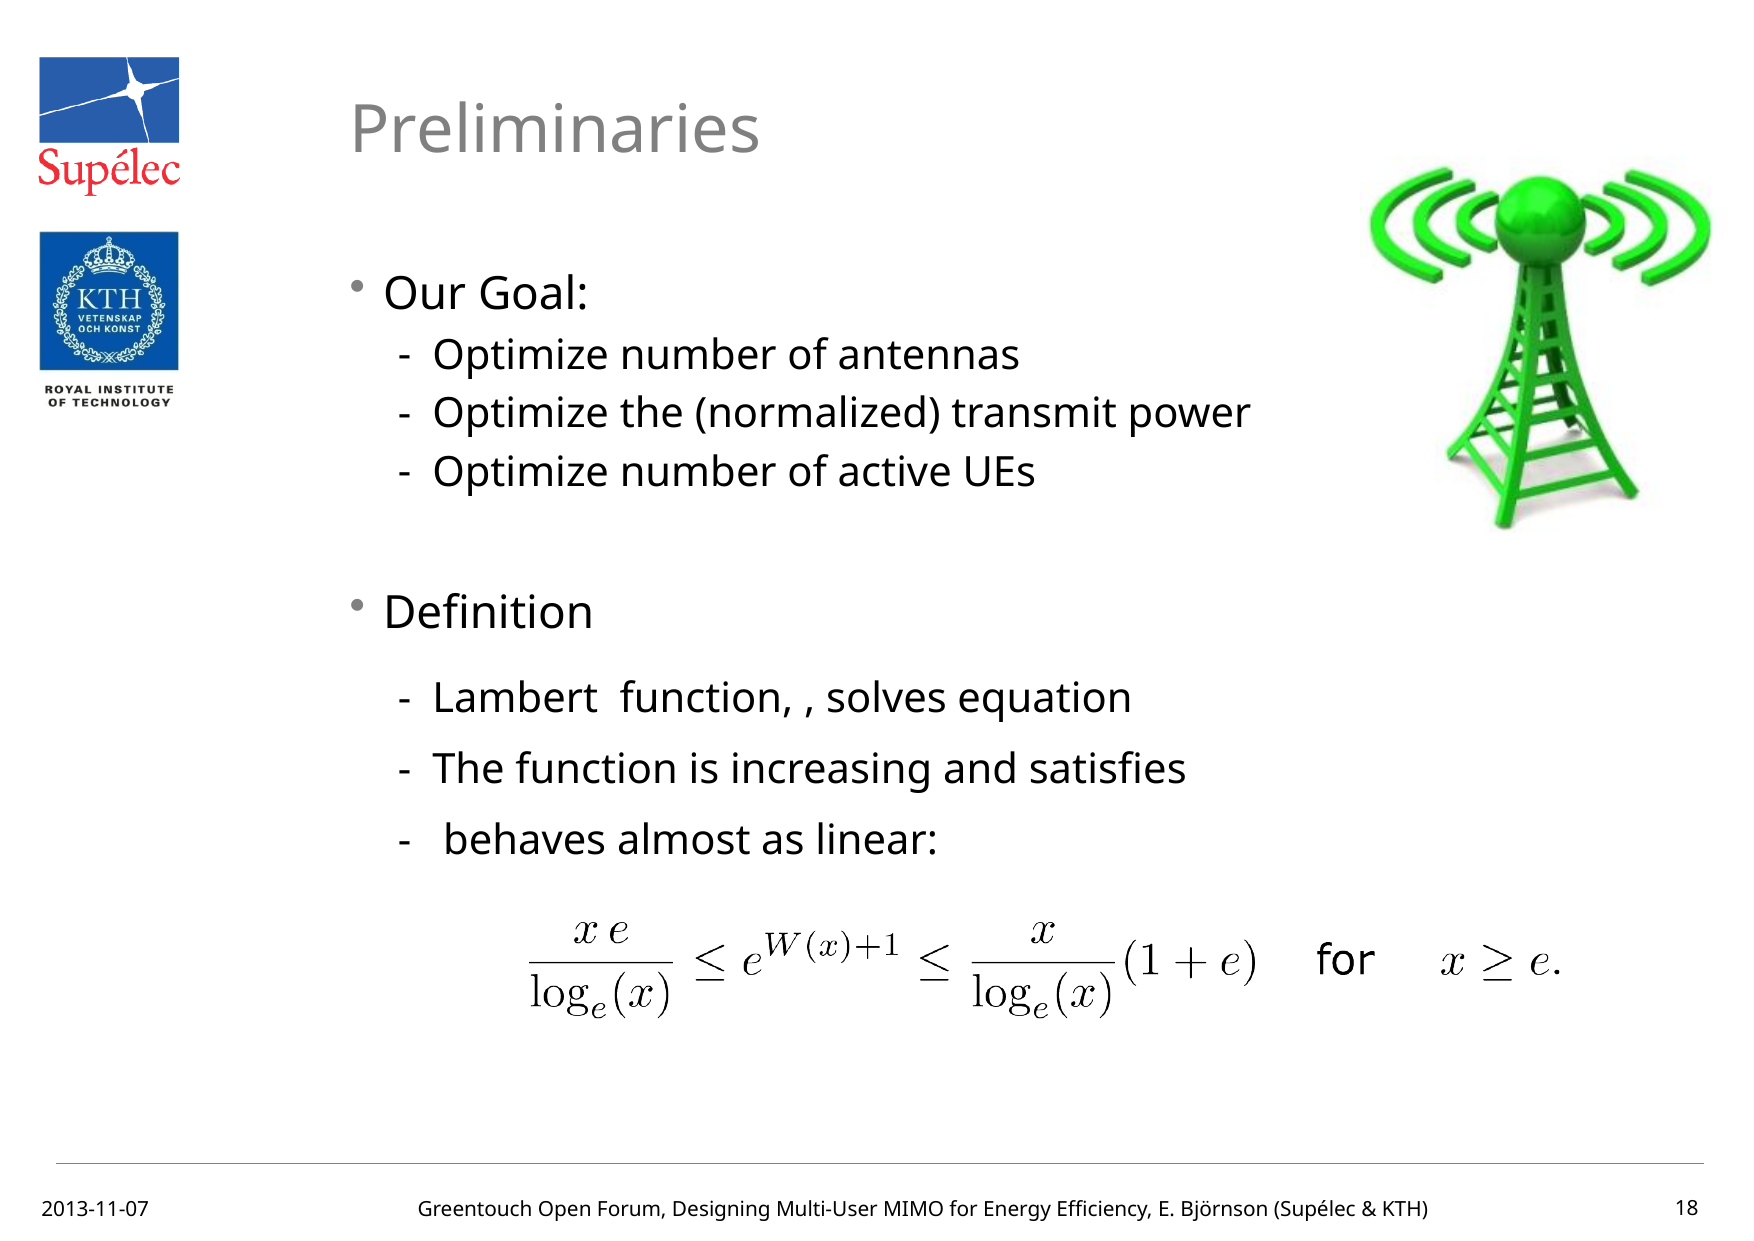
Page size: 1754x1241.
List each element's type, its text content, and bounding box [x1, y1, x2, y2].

picture [1359, 81, 1728, 573]
footer Greentouch Open Forum, Designing Multi-User MIMO for Energy Efficiency, E. Björnson (Supélec & KTH) [354, 1175, 1492, 1241]
title Preliminaries [349, 22, 1663, 230]
picture [39, 231, 179, 408]
picture [38, 57, 180, 196]
picture [529, 903, 1563, 1027]
slide_number 18 [1627, 1175, 1714, 1241]
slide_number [26, 1175, 206, 1241]
